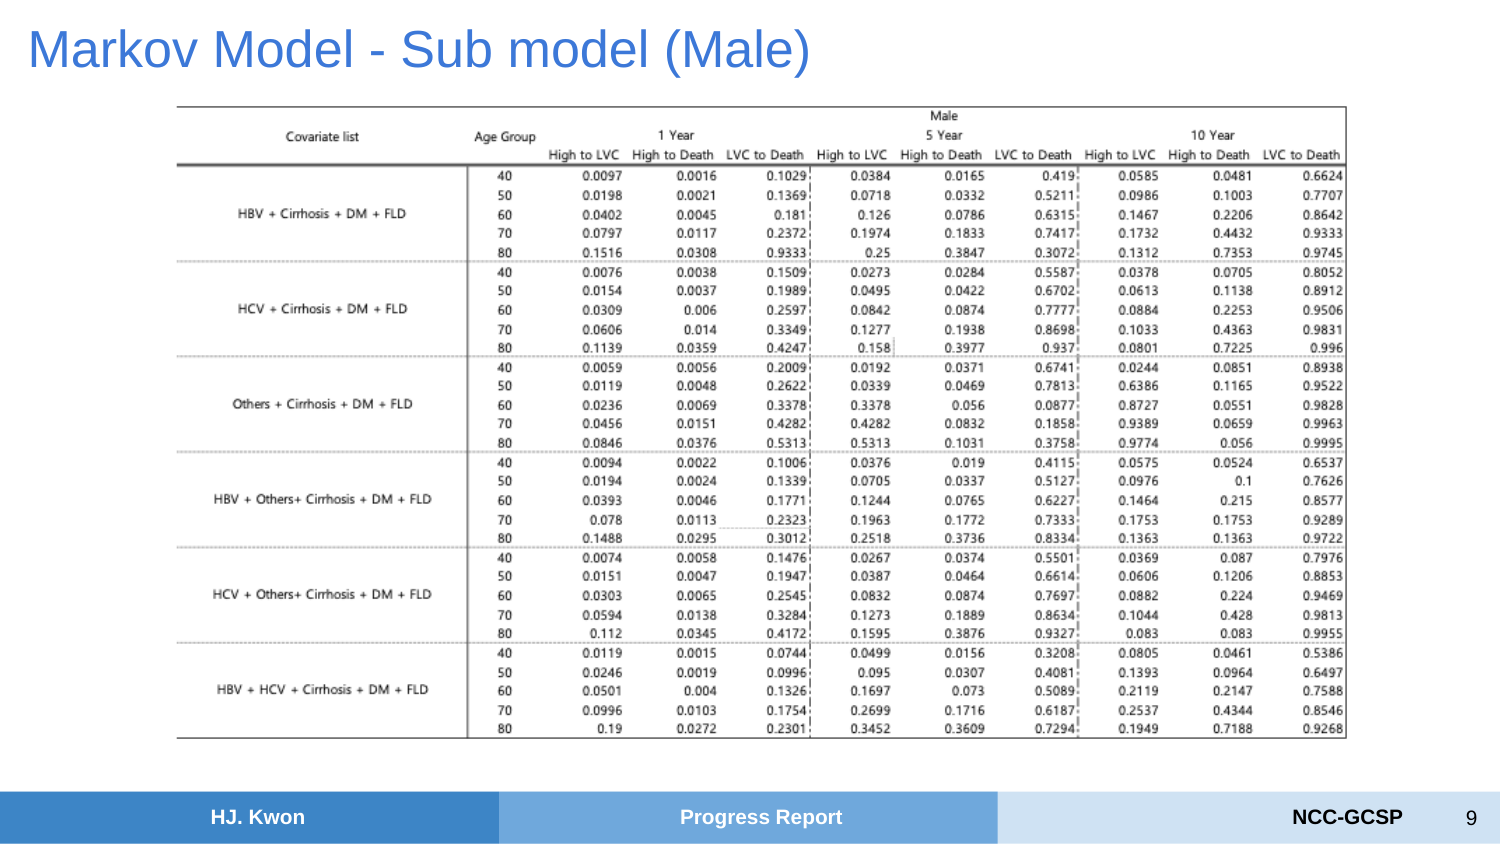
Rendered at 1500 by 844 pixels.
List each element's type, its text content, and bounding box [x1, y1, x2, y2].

text_box [998, 791, 1402, 844]
picture [170, 97, 1355, 746]
slide_number ‹#› [1402, 784, 1493, 844]
text_box NCC-GCSP [1277, 790, 1428, 842]
text_box HJ. Kwon [195, 790, 390, 842]
text_box Progress Report [665, 790, 860, 842]
text_box Markov Model - Sub model (Male) [0, 0, 840, 93]
text_box [499, 791, 998, 844]
text_box [1493, 791, 1500, 844]
text_box [0, 791, 499, 844]
